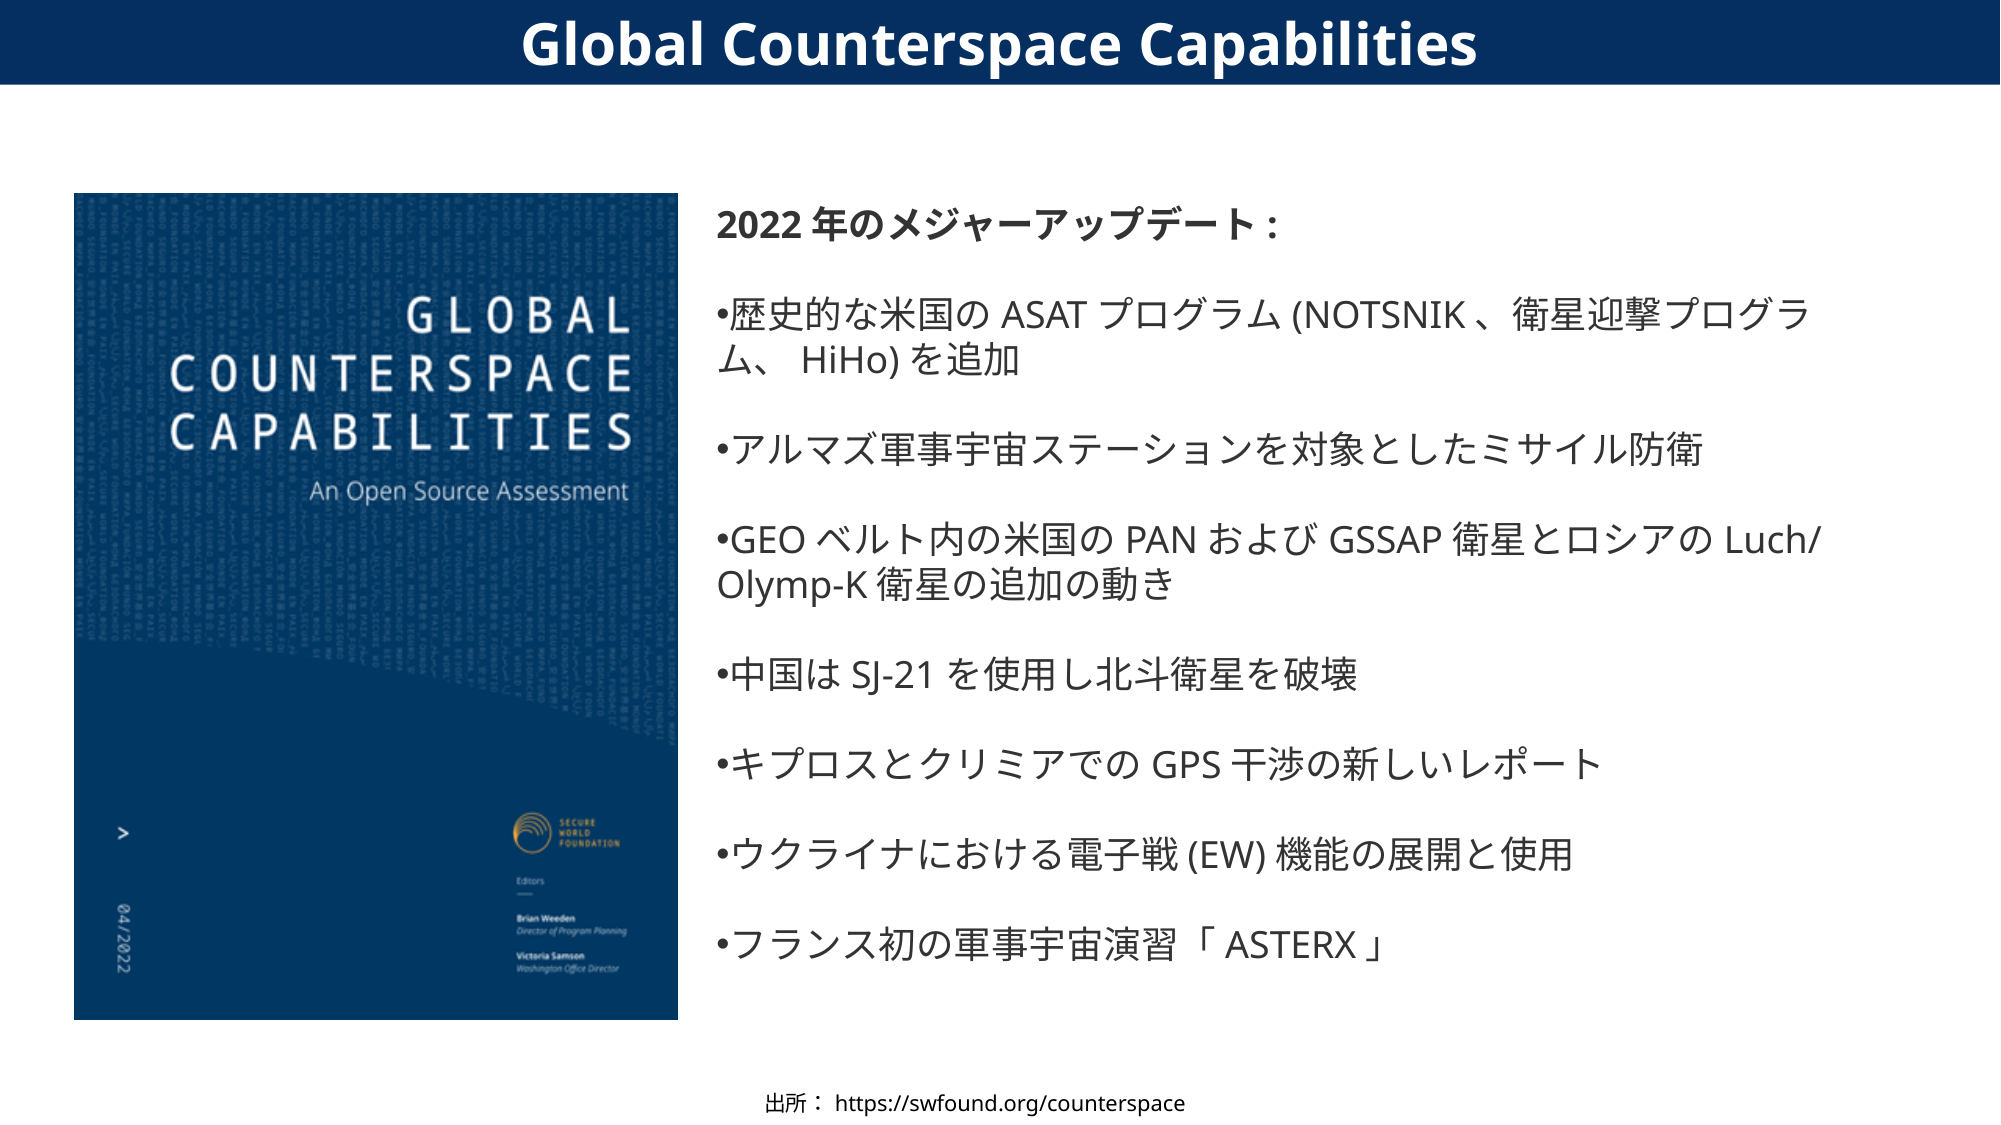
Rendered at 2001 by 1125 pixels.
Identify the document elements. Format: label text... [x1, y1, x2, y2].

picture [74, 193, 678, 1020]
text_box 出所：https://swfound.org/counterspace [749, 1082, 1302, 1123]
text_box 2022年のメジャーアップデート: 歴史的な米国のASATプログラム(NOTSNIK、衛星迎撃プログラム、HiHo)を追加 アルマズ軍事宇宙ステーションを対象としたミサイル防衛 GEOベルト内の米国のPANおよびGSSAP衛星とロシアのLuch/Olymp-K衛星の追加の動き 中国はSJ-21を使用し北斗衛星を破壊 キプロスとクリミアでのGPS干渉の新しいレポート ウクライナにおける電子戦(EW)機能の展開と使用 フランス初の軍事宇宙演習「ASTERX」 [701, 193, 1963, 973]
text_box Global Counterspace Capabilities [0, 0, 2000, 85]
